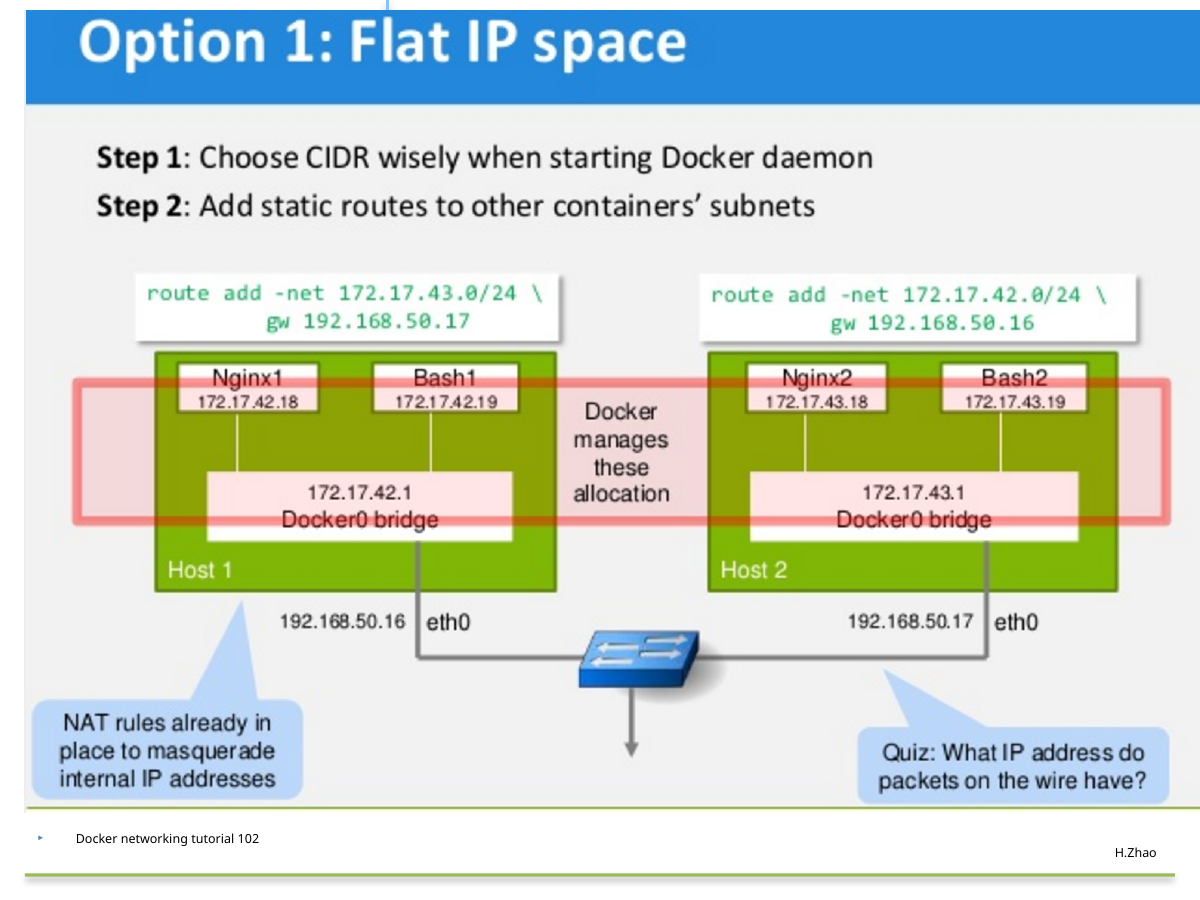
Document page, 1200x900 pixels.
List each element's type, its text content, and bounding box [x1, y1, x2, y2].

picture [24, 10, 1200, 813]
list Docker networking tutorial 102 [24, 825, 1175, 863]
